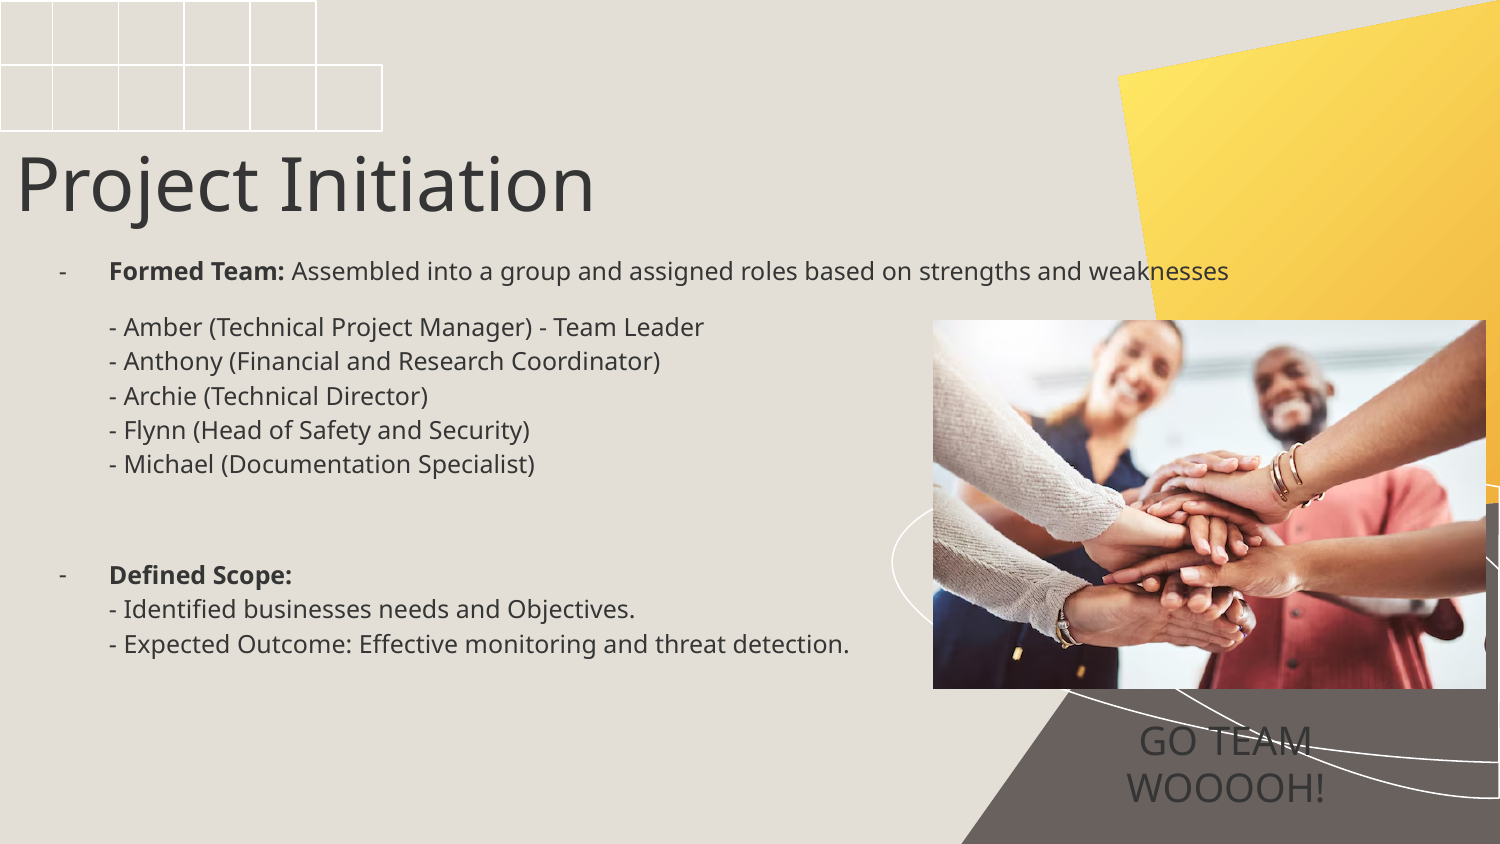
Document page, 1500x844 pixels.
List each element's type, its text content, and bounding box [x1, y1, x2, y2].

text_box GO TEAM WOOOOH! [1067, 700, 1385, 826]
subtitle Formed Team: Assembled into a group and assigned roles based on strengths and weaknesses - Amber (Technical Project Manager) - Team Leader - Anthony (Financial and Research Coordinator) - Archie (Technical Director) - Flynn (Head of Safety and Security) - Michael (Documentation Specialist) Defined Scope: - Identified businesses needs and Objectives. - Expected Outcome: Effective monitoring and threat detection. [18, 153, 1463, 674]
title Project Initiation [0, 120, 1068, 272]
picture [933, 319, 1486, 690]
